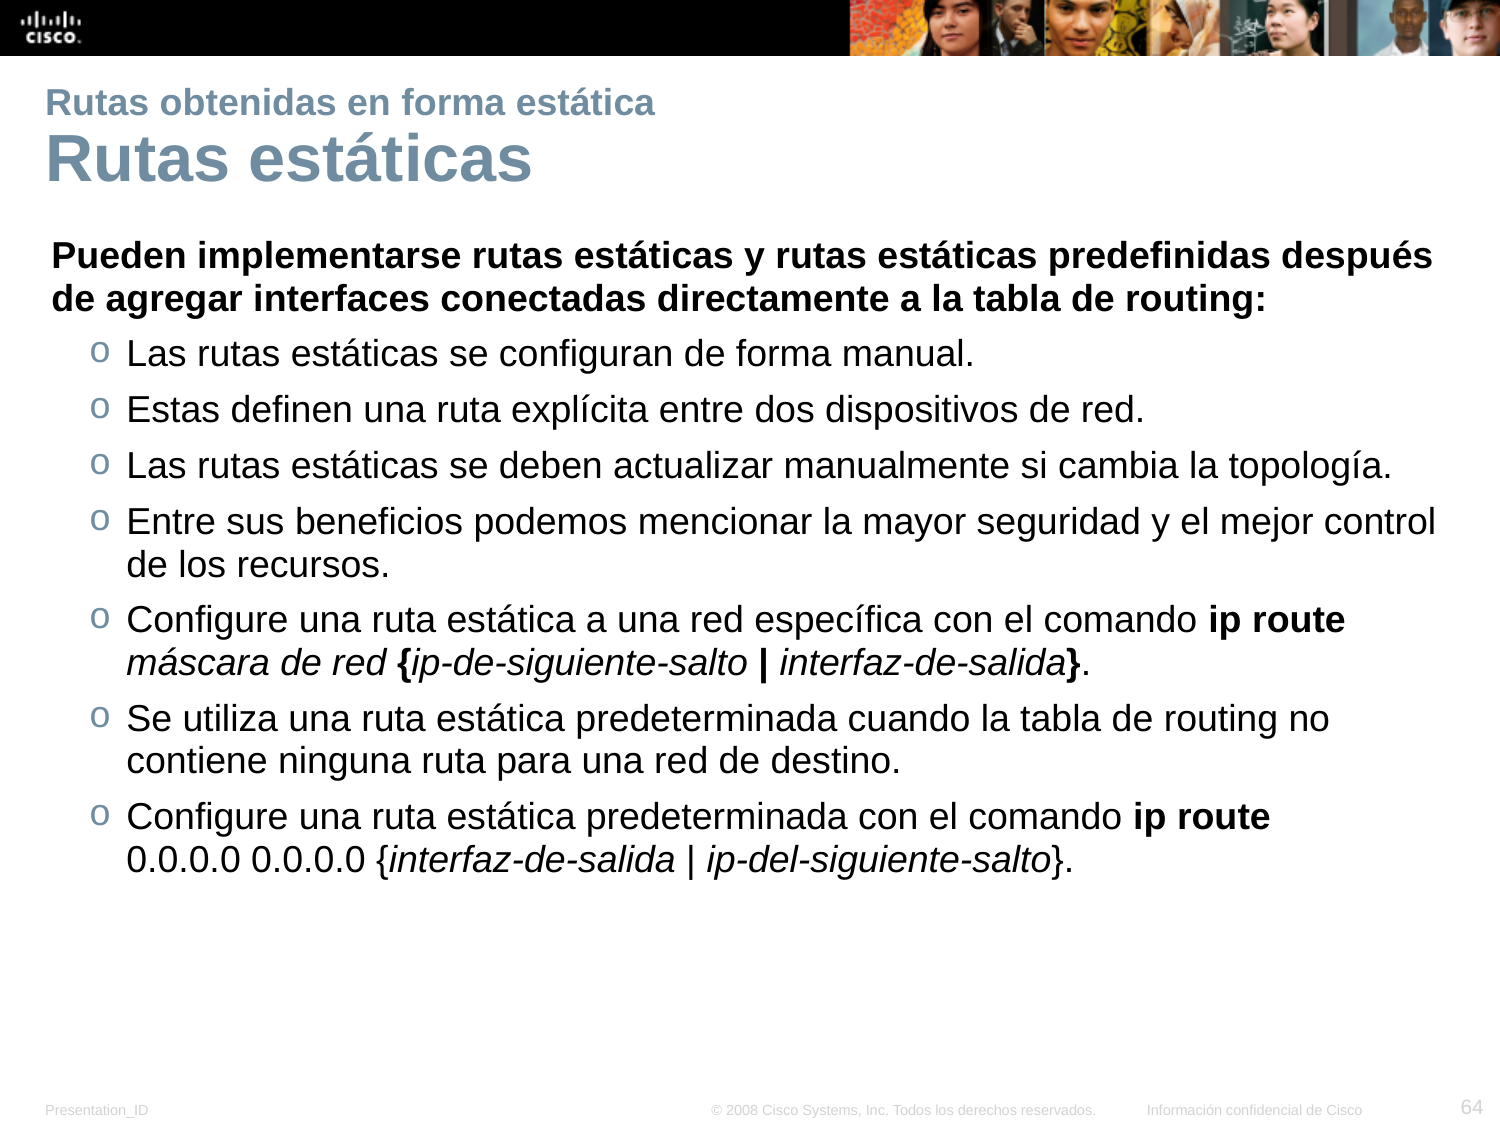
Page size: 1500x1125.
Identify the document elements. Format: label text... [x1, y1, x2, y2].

picture [0, 0, 1500, 56]
title Rutas obtenidas en forma estática Rutas estáticas [31, 64, 1471, 203]
list Pueden implementarse rutas estáticas y rutas estáticas predefinidas después de agregar interfaces conectadas directamente a la tabla de routing: Las rutas estáticas se configuran de forma manual. Estas definen una ruta explícita entre dos dispositivos de red. Las rutas estáticas se deben actualizar manualmente si cambia la topología. Entre sus beneficios podemos mencionar la mayor seguridad y el mejor control de los recursos. Configure una ruta estática a una red específica con el comando ip route máscara de red {ip-de-siguiente-salto | interfaz-de-salida}. Se utiliza una ruta estática predeterminada cuando la tabla de routing no contiene ninguna ruta para una red de destino. Configure una ruta estática predeterminada con el comando ip route 0.0.0.0 0.0.0.0 {interfaz-de-salida | ip-del-siguiente-salto}. [38, 227, 1471, 1036]
